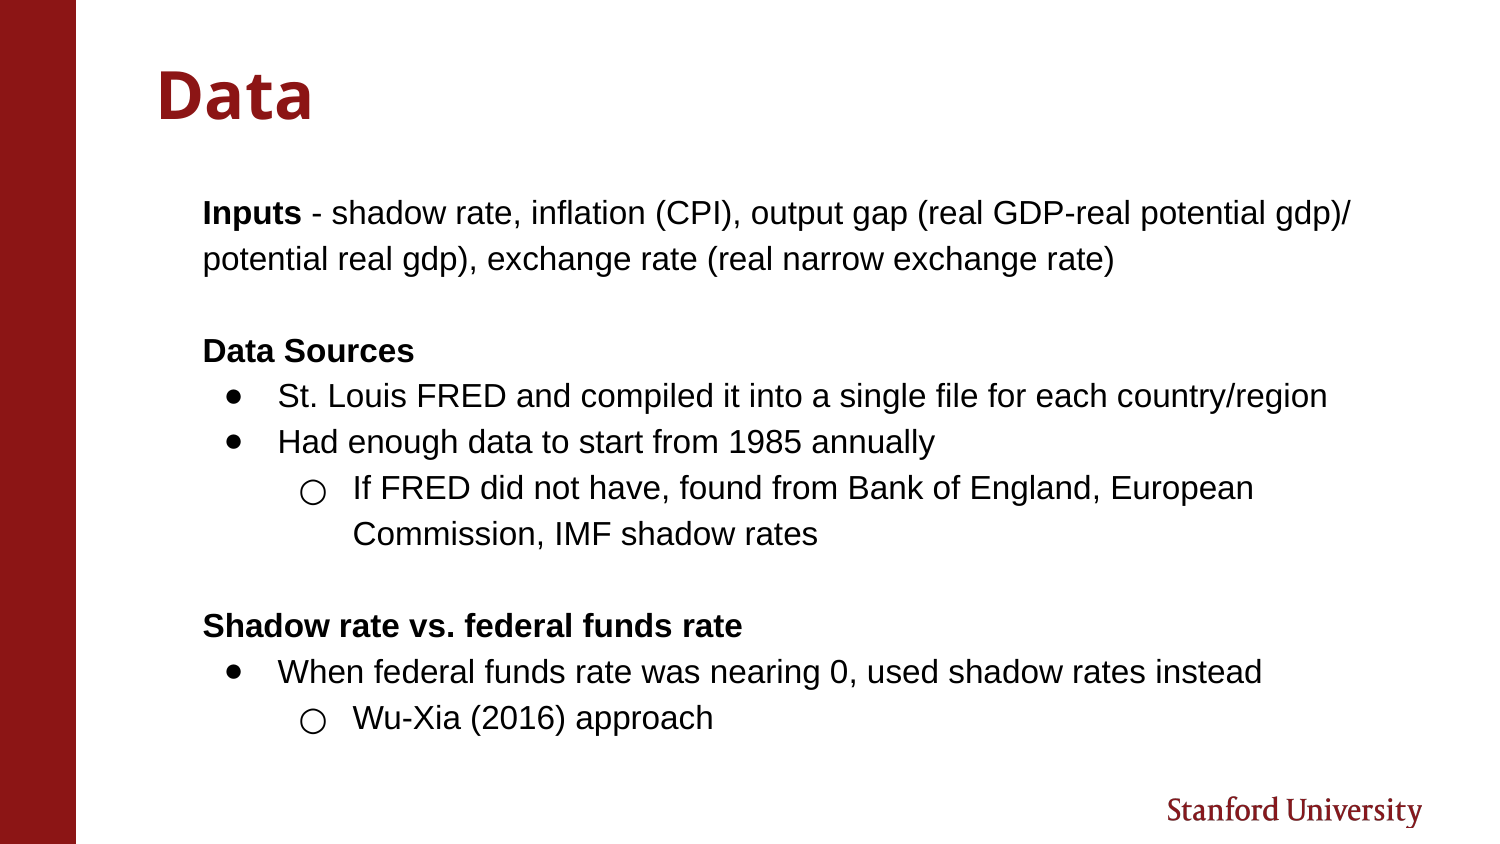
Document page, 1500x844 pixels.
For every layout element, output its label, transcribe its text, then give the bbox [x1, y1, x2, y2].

list Inputs - shadow rate, inflation (CPI), output gap (real GDP-real potential gdp)/ potential real gdp), exchange rate (real narrow exchange rate) Data Sources St. Louis FRED and compiled it into a single file for each country/region Had enough data to start from 1985 annually If FRED did not have, found from Bank of England, European Commission, IMF shadow rates Shadow rate vs. federal funds rate When federal funds rate was nearing 0, used shadow rates instead Wu-Xia (2016) approach [202, 179, 1394, 754]
title Data [155, 58, 1420, 140]
picture [1168, 796, 1422, 828]
